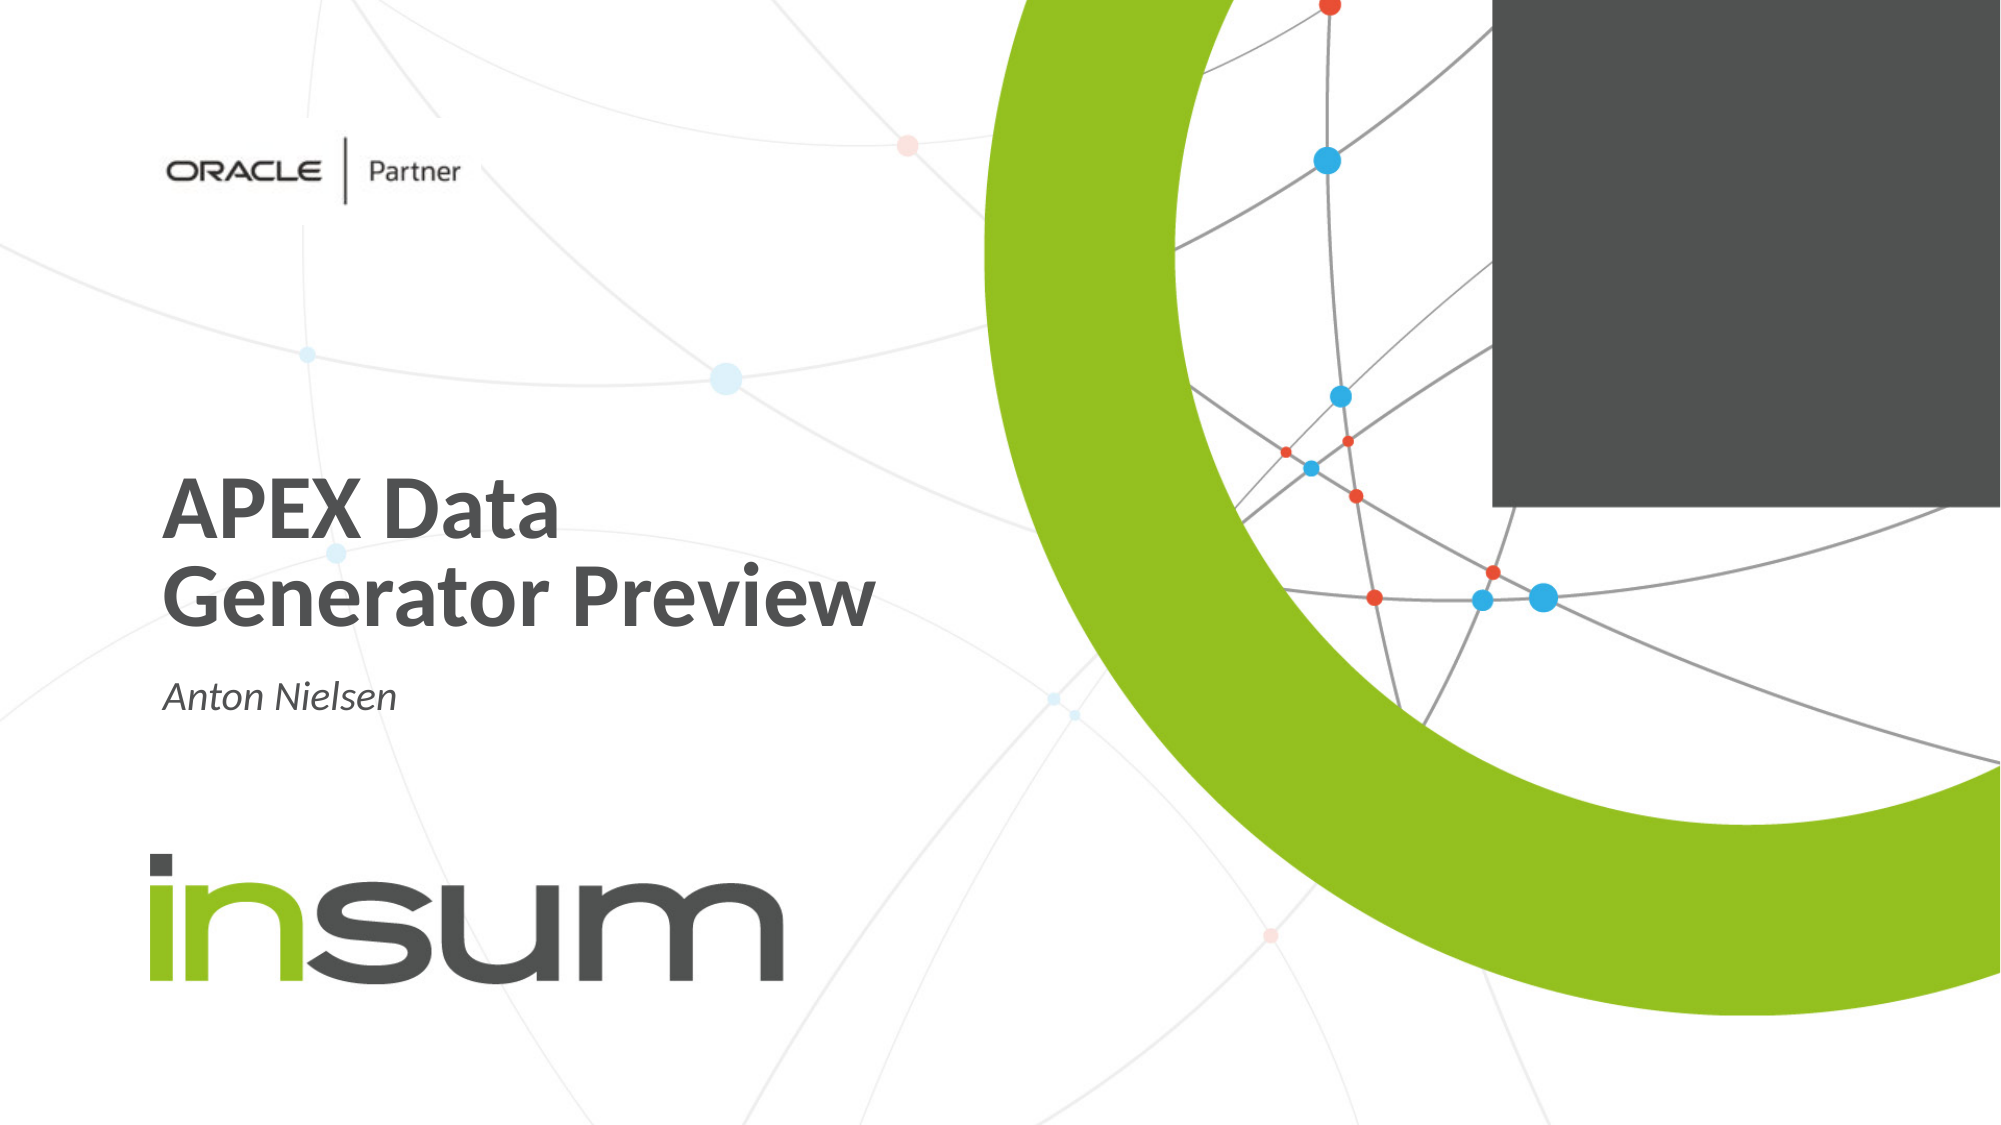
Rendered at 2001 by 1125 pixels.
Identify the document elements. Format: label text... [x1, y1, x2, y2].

picture [0, 0, 2001, 1125]
title APEX Data Generator Preview [147, 260, 913, 652]
subtitle Anton Nielsen [147, 666, 913, 829]
